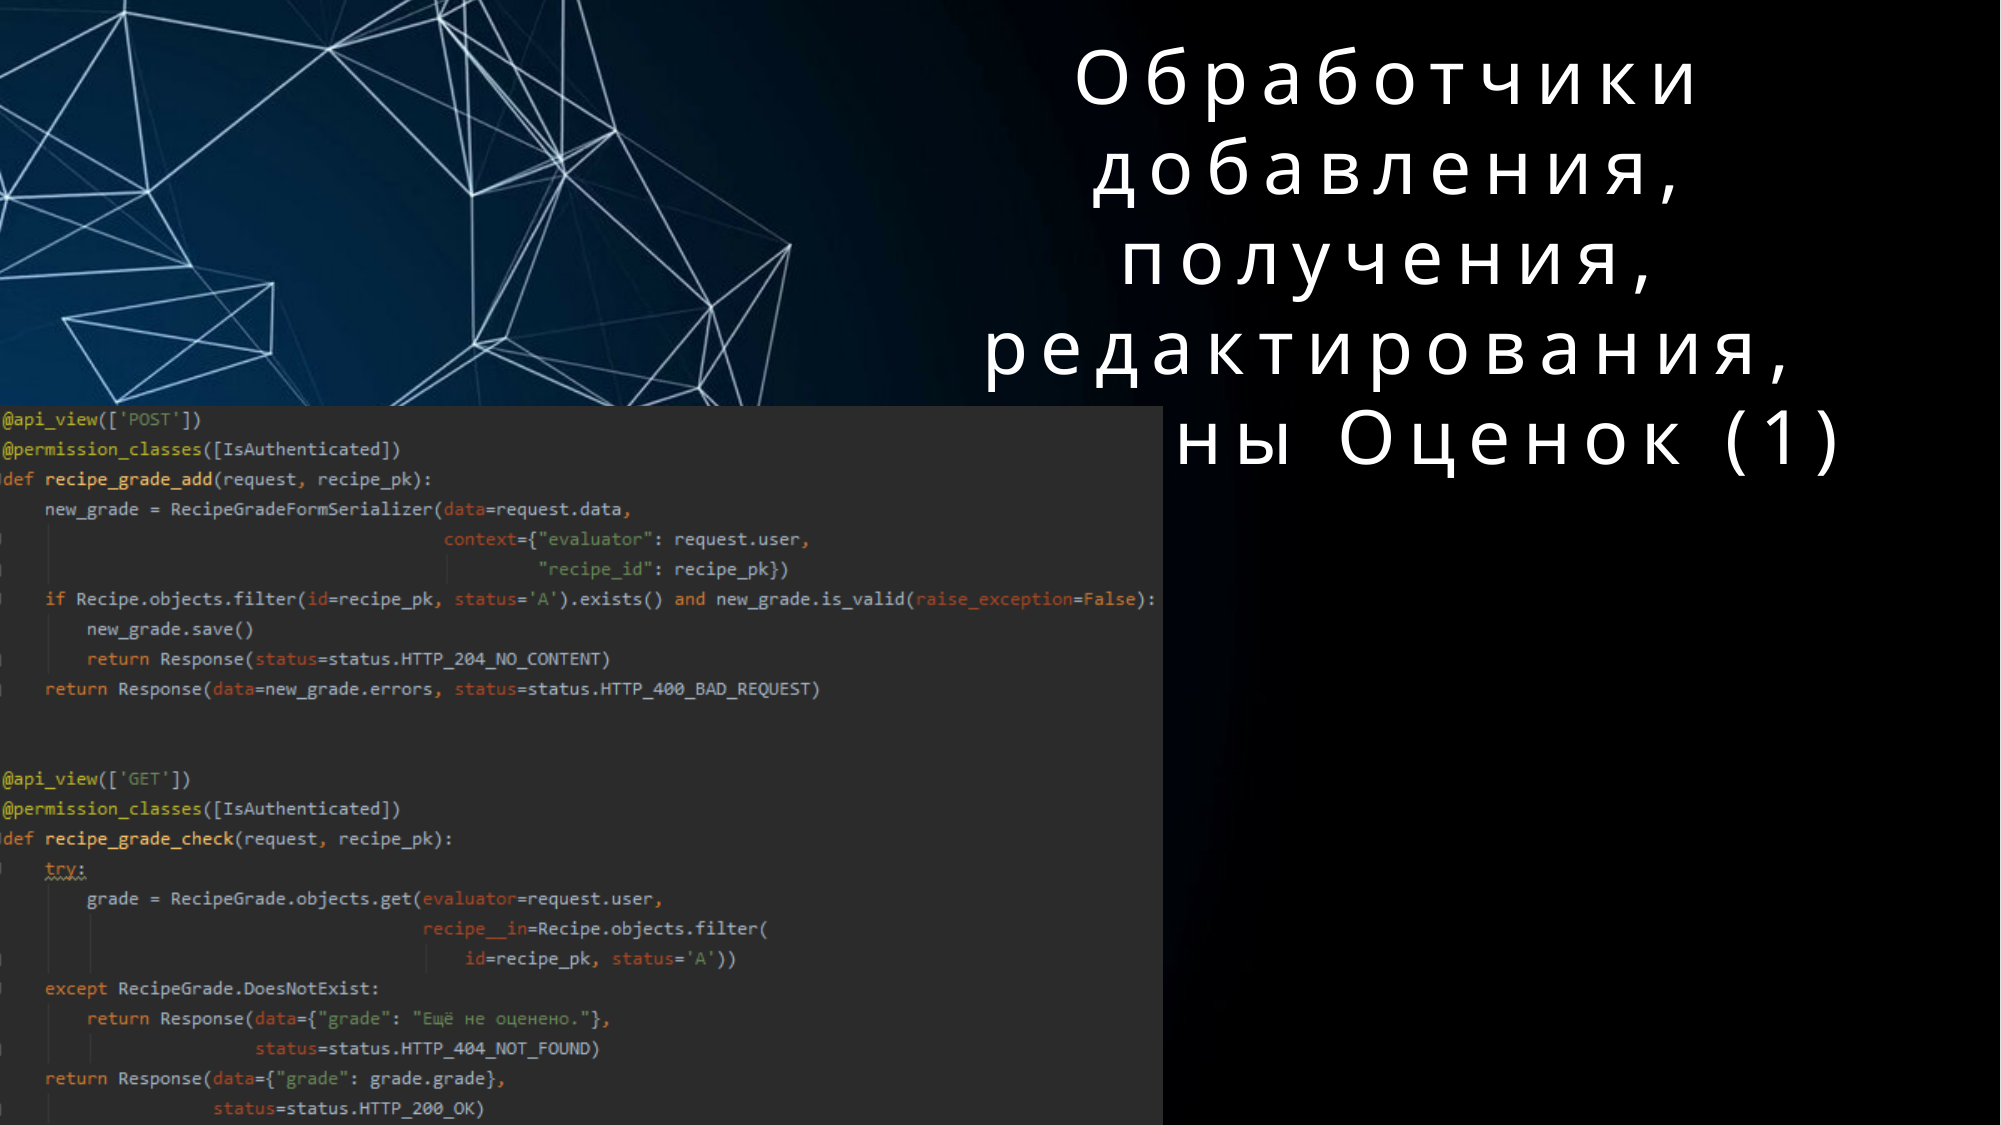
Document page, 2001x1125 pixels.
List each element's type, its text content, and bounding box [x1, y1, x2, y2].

text_box Обработчики добавления, получения, редактирования, отмены Оценок (1) [811, 22, 1974, 407]
picture [0, 0, 2001, 1125]
